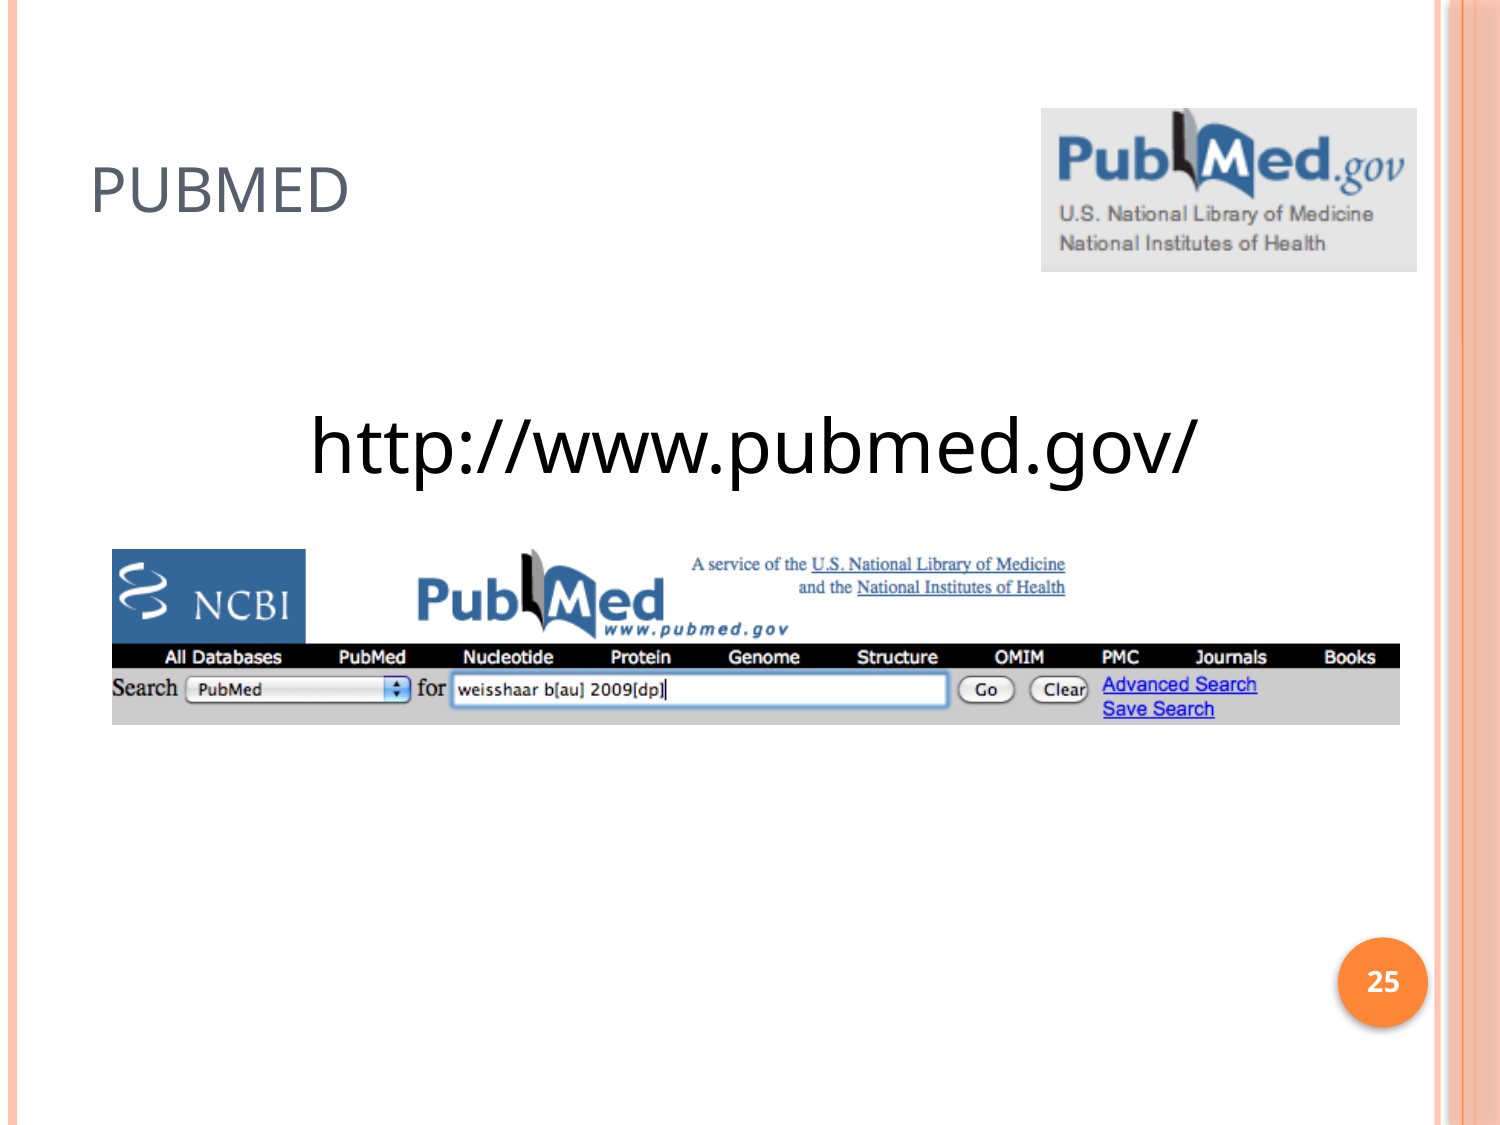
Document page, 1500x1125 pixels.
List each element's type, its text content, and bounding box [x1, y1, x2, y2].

slide_number 25 [1333, 940, 1434, 1027]
picture [111, 548, 1401, 726]
title PubMed [75, 45, 1300, 233]
picture [1041, 108, 1418, 272]
text_box http://www.pubmed.gov/ [295, 391, 1216, 497]
